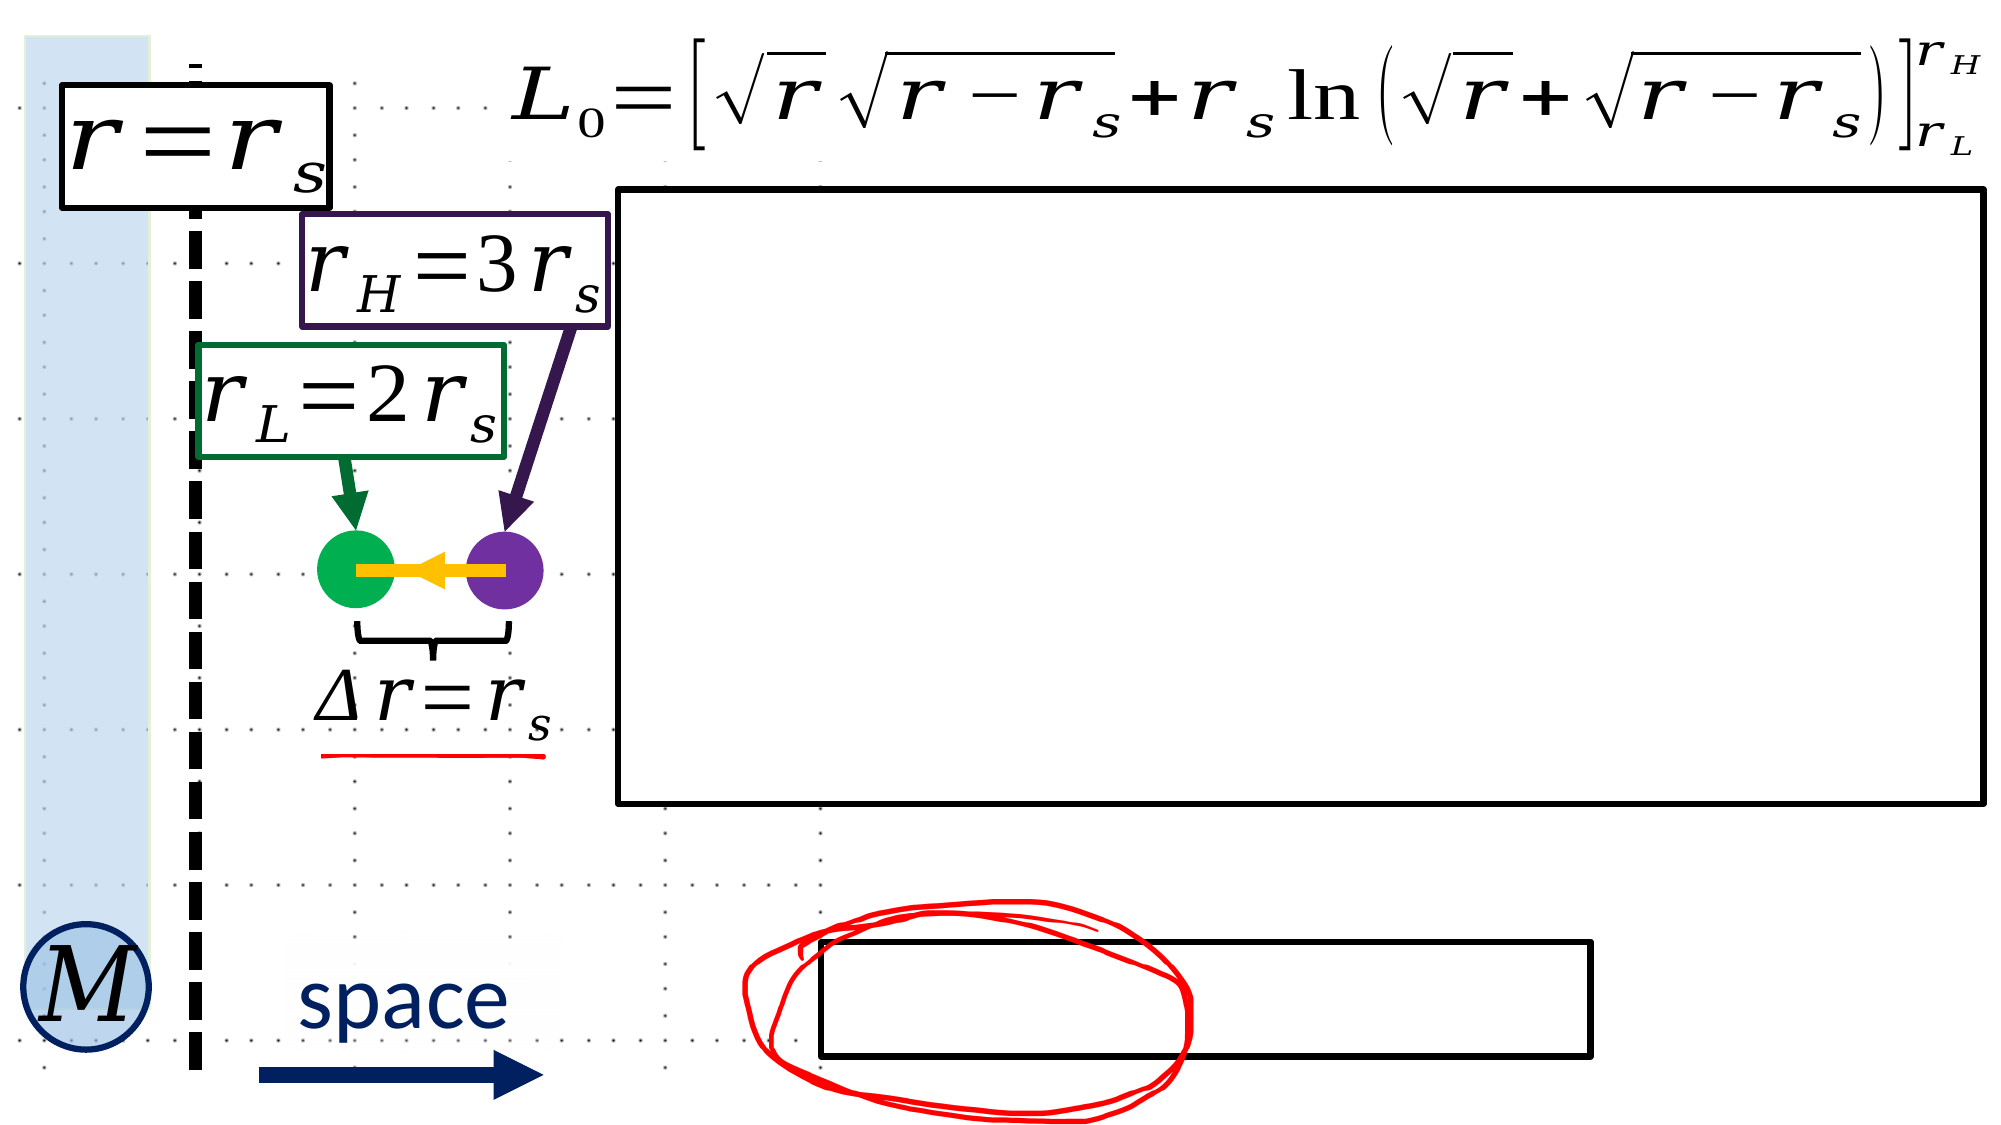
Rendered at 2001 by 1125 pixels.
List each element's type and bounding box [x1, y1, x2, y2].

text_box [305, 217, 605, 610]
text_box [201, 347, 501, 609]
text_box [312, 621, 554, 750]
text_box [24, 35, 151, 63]
text_box [23, 924, 149, 1050]
picture [7, 63, 1202, 1125]
text_box [258, 929, 592, 1075]
